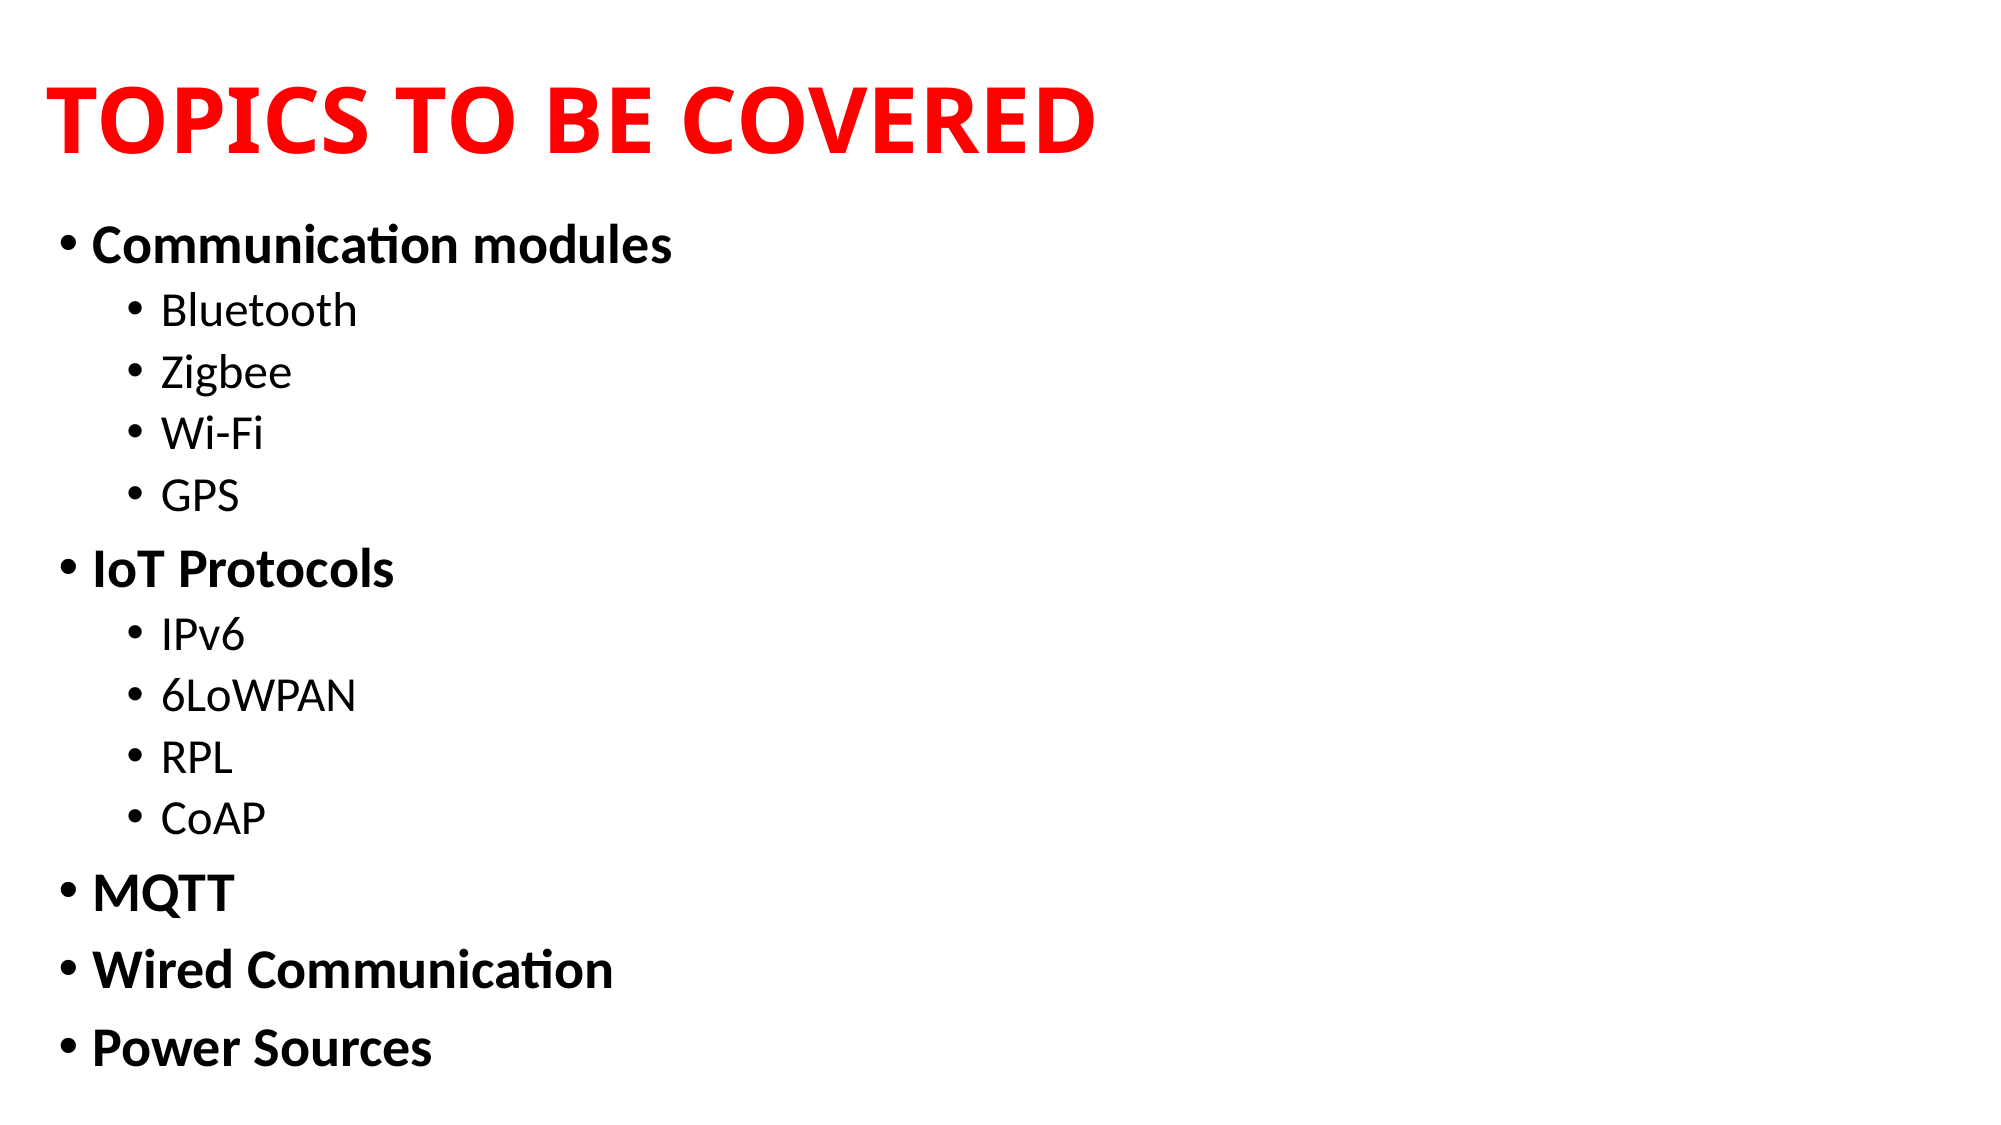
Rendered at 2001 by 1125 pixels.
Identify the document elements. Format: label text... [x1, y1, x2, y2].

list Communication modules Bluetooth Zigbee Wi-Fi GPS IoT Protocols IPv6 6LoWPAN RPL CoAP MQTT Wired Communication Power Sources [43, 207, 1963, 1093]
title TOPICS TO BE COVERED [29, 59, 1573, 188]
